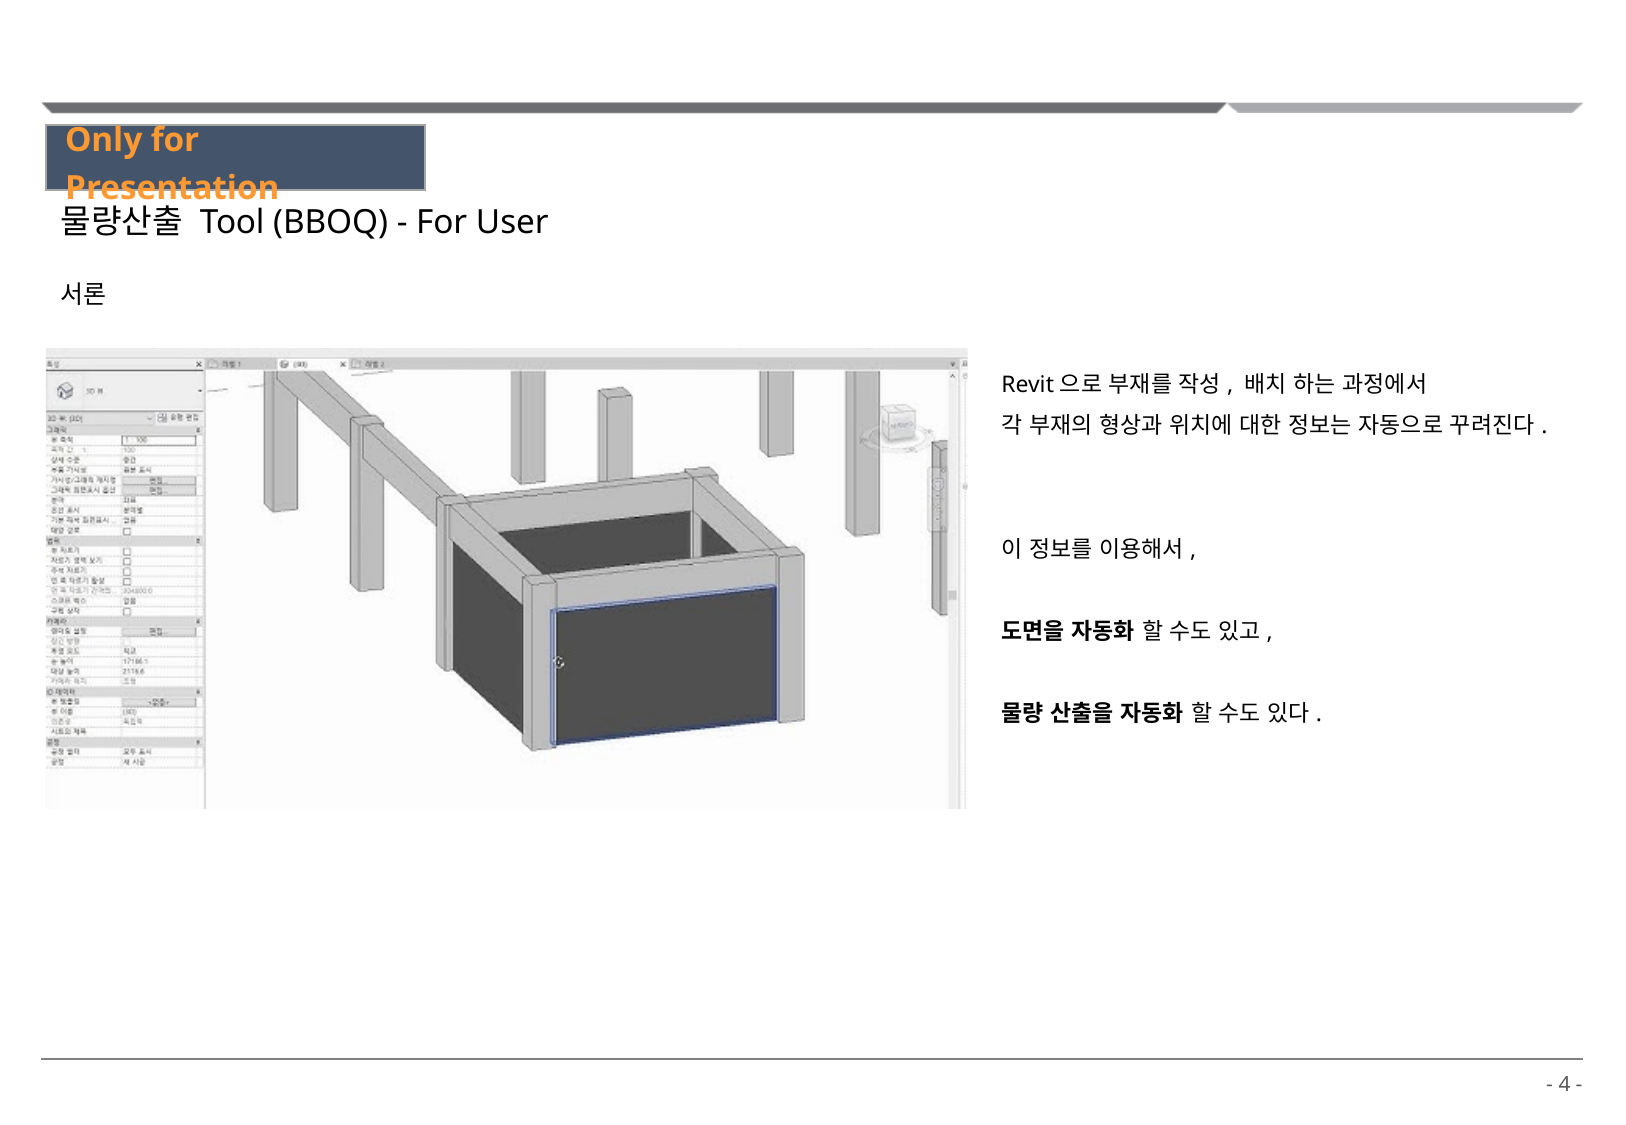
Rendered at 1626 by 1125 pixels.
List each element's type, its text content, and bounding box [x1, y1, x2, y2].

text_box 서론 [45, 270, 769, 316]
text_box 물량산출 Tool (BBOQ) - For User [45, 192, 769, 248]
text_box Revit으로 부재를 작성, 배치 하는 과정에서 각 부재의 형상과 위치에 대한 정보는 자동으로 꾸려진다. 이 정보를 이용해서, 도면을 자동화 할 수도 있고, 물량 산출을 자동화 할 수도 있다. [986, 348, 1607, 734]
picture [45, 348, 968, 809]
text_box Only for Presentation [45, 124, 426, 191]
picture [42, 102, 1583, 114]
